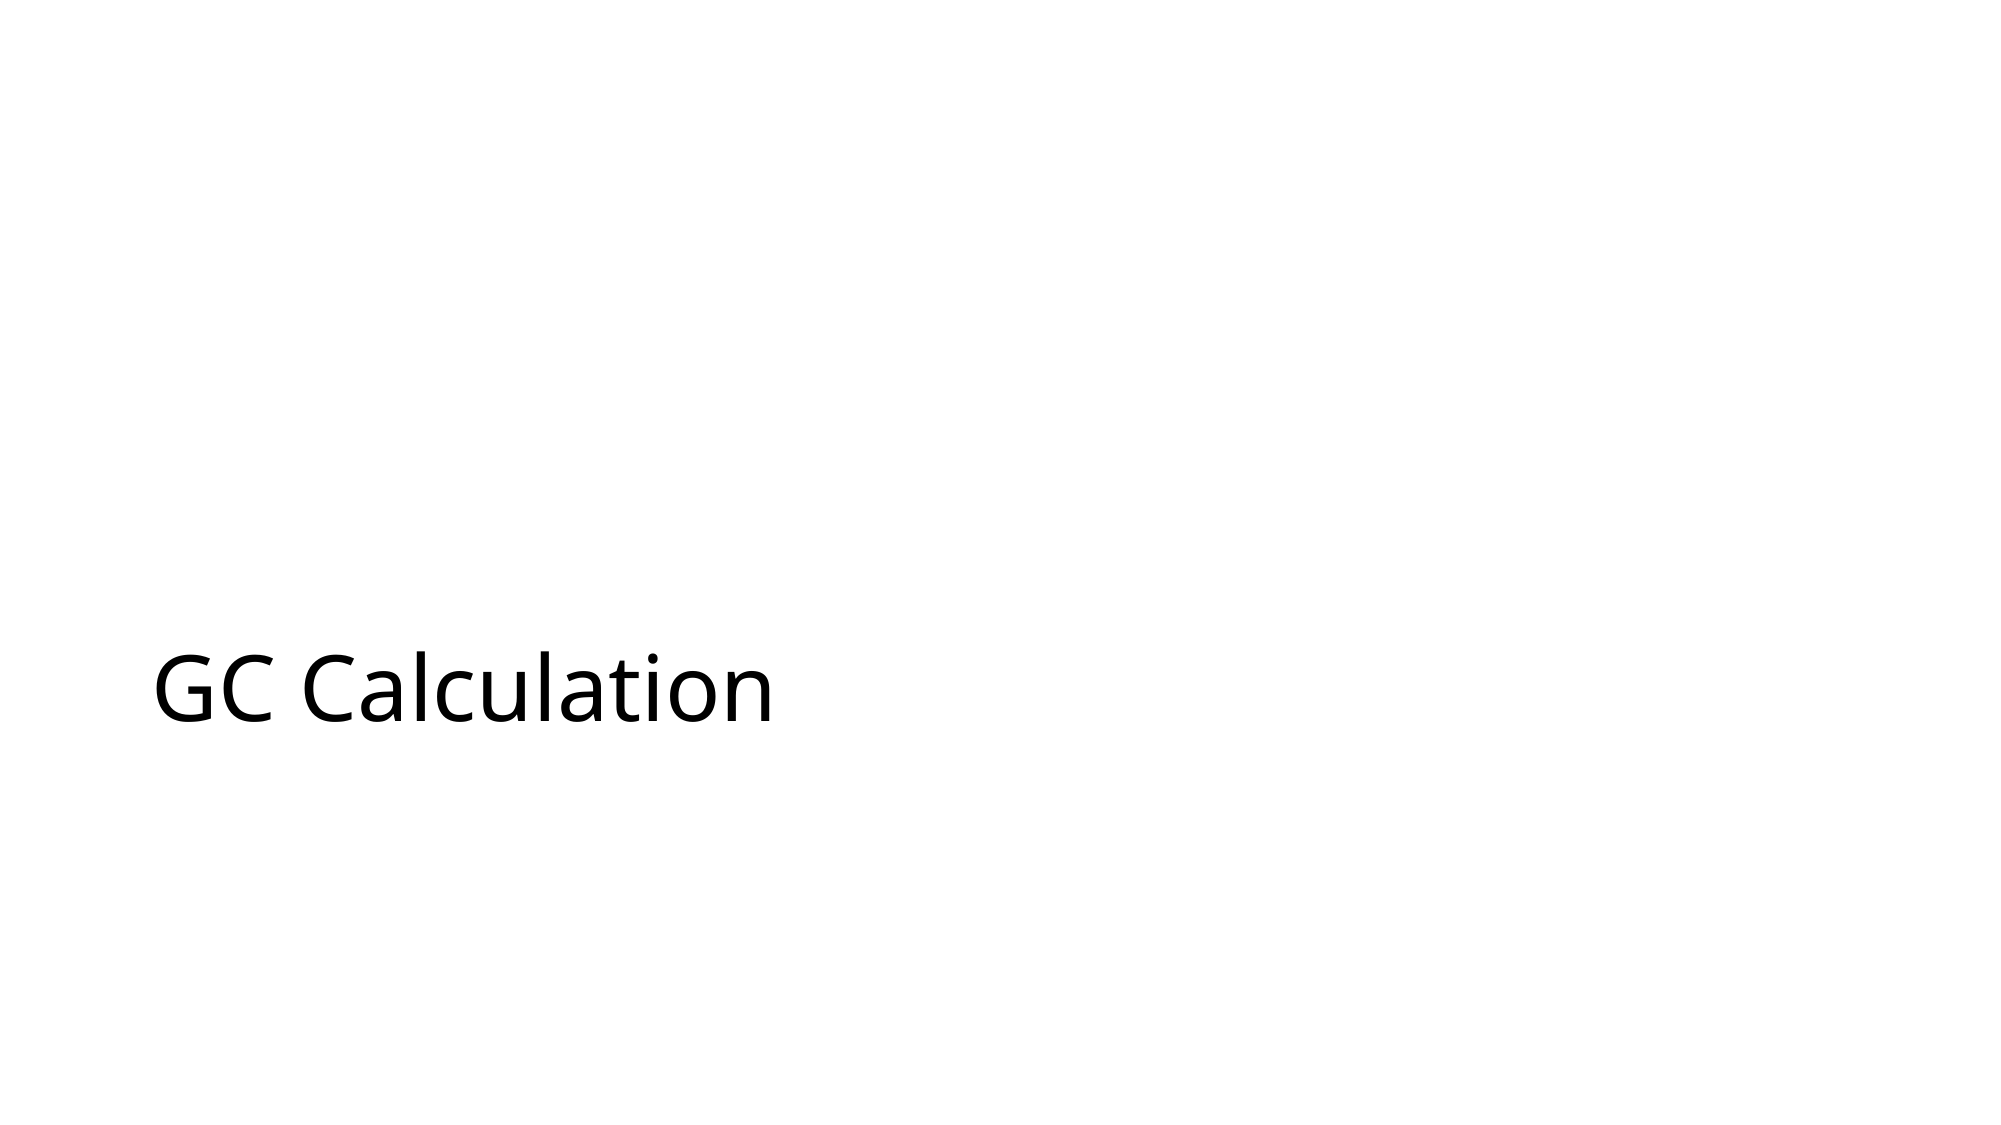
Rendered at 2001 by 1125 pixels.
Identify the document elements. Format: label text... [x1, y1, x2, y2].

title GC Calculation [136, 280, 1862, 749]
